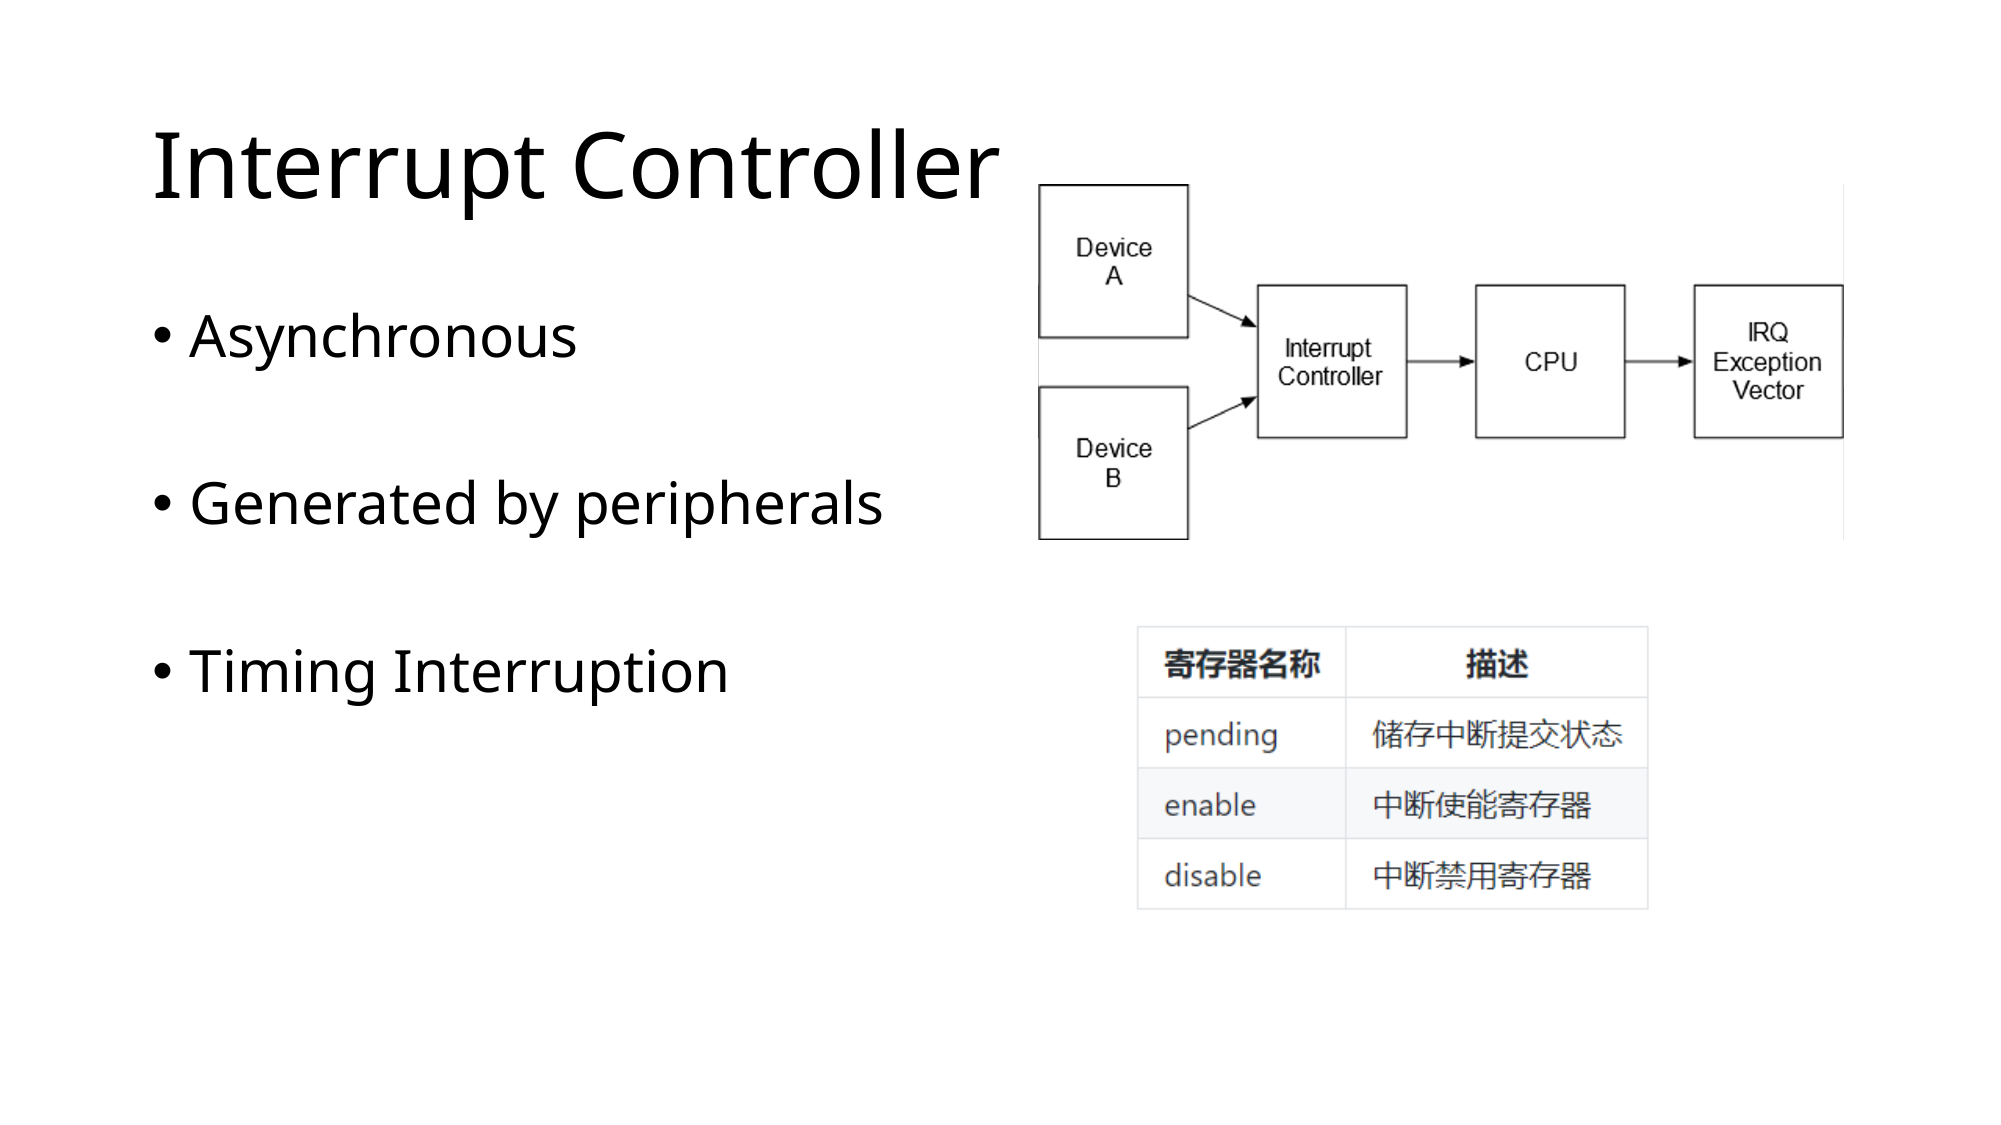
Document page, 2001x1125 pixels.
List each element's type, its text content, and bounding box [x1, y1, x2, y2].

list Asynchronous Generated by peripherals Timing Interruption [137, 299, 1863, 1014]
picture [1038, 184, 1844, 540]
picture [1131, 620, 1663, 921]
title Interrupt Controller [137, 59, 1863, 278]
